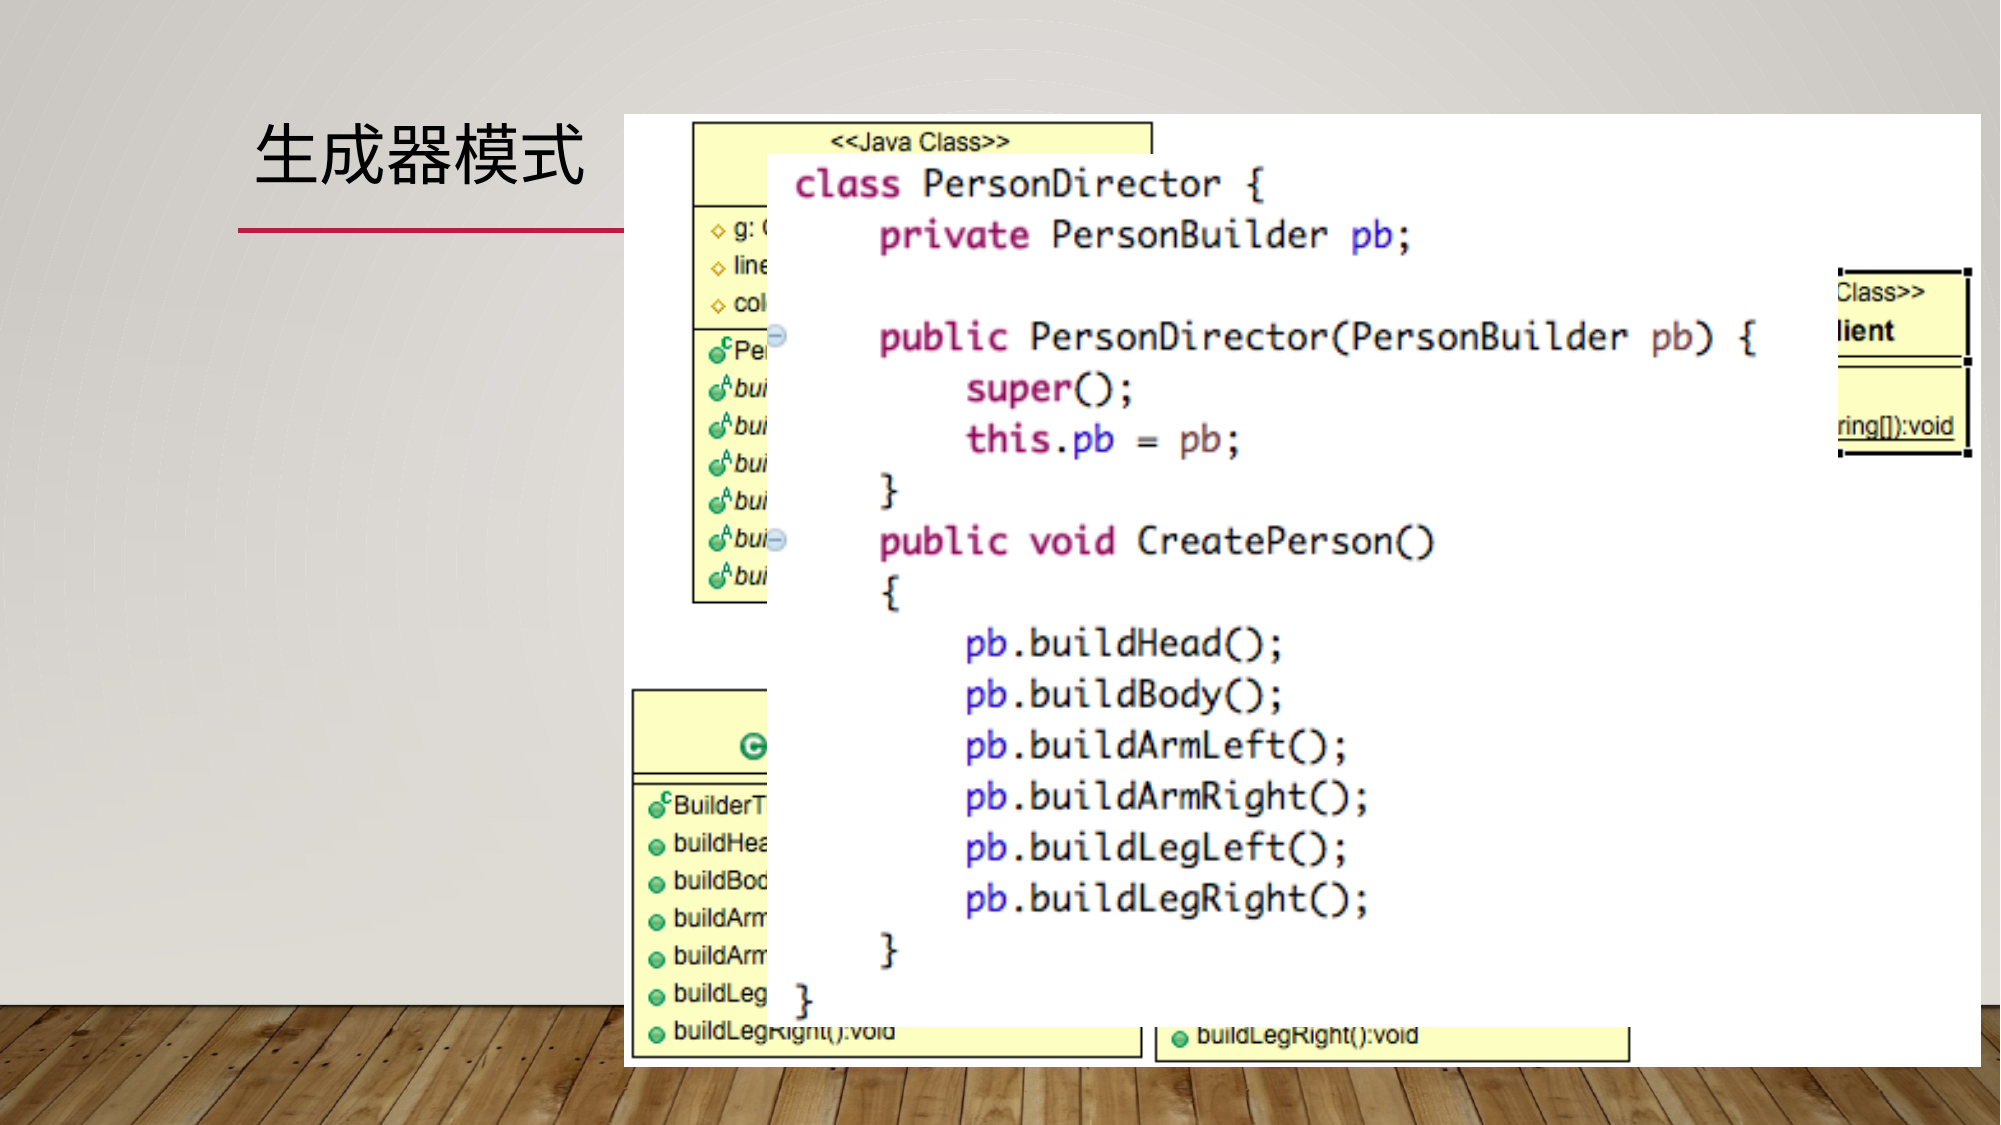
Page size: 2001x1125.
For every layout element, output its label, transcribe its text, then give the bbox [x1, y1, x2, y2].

title 生成器模式 [238, 114, 624, 231]
picture [0, 113, 2000, 1125]
